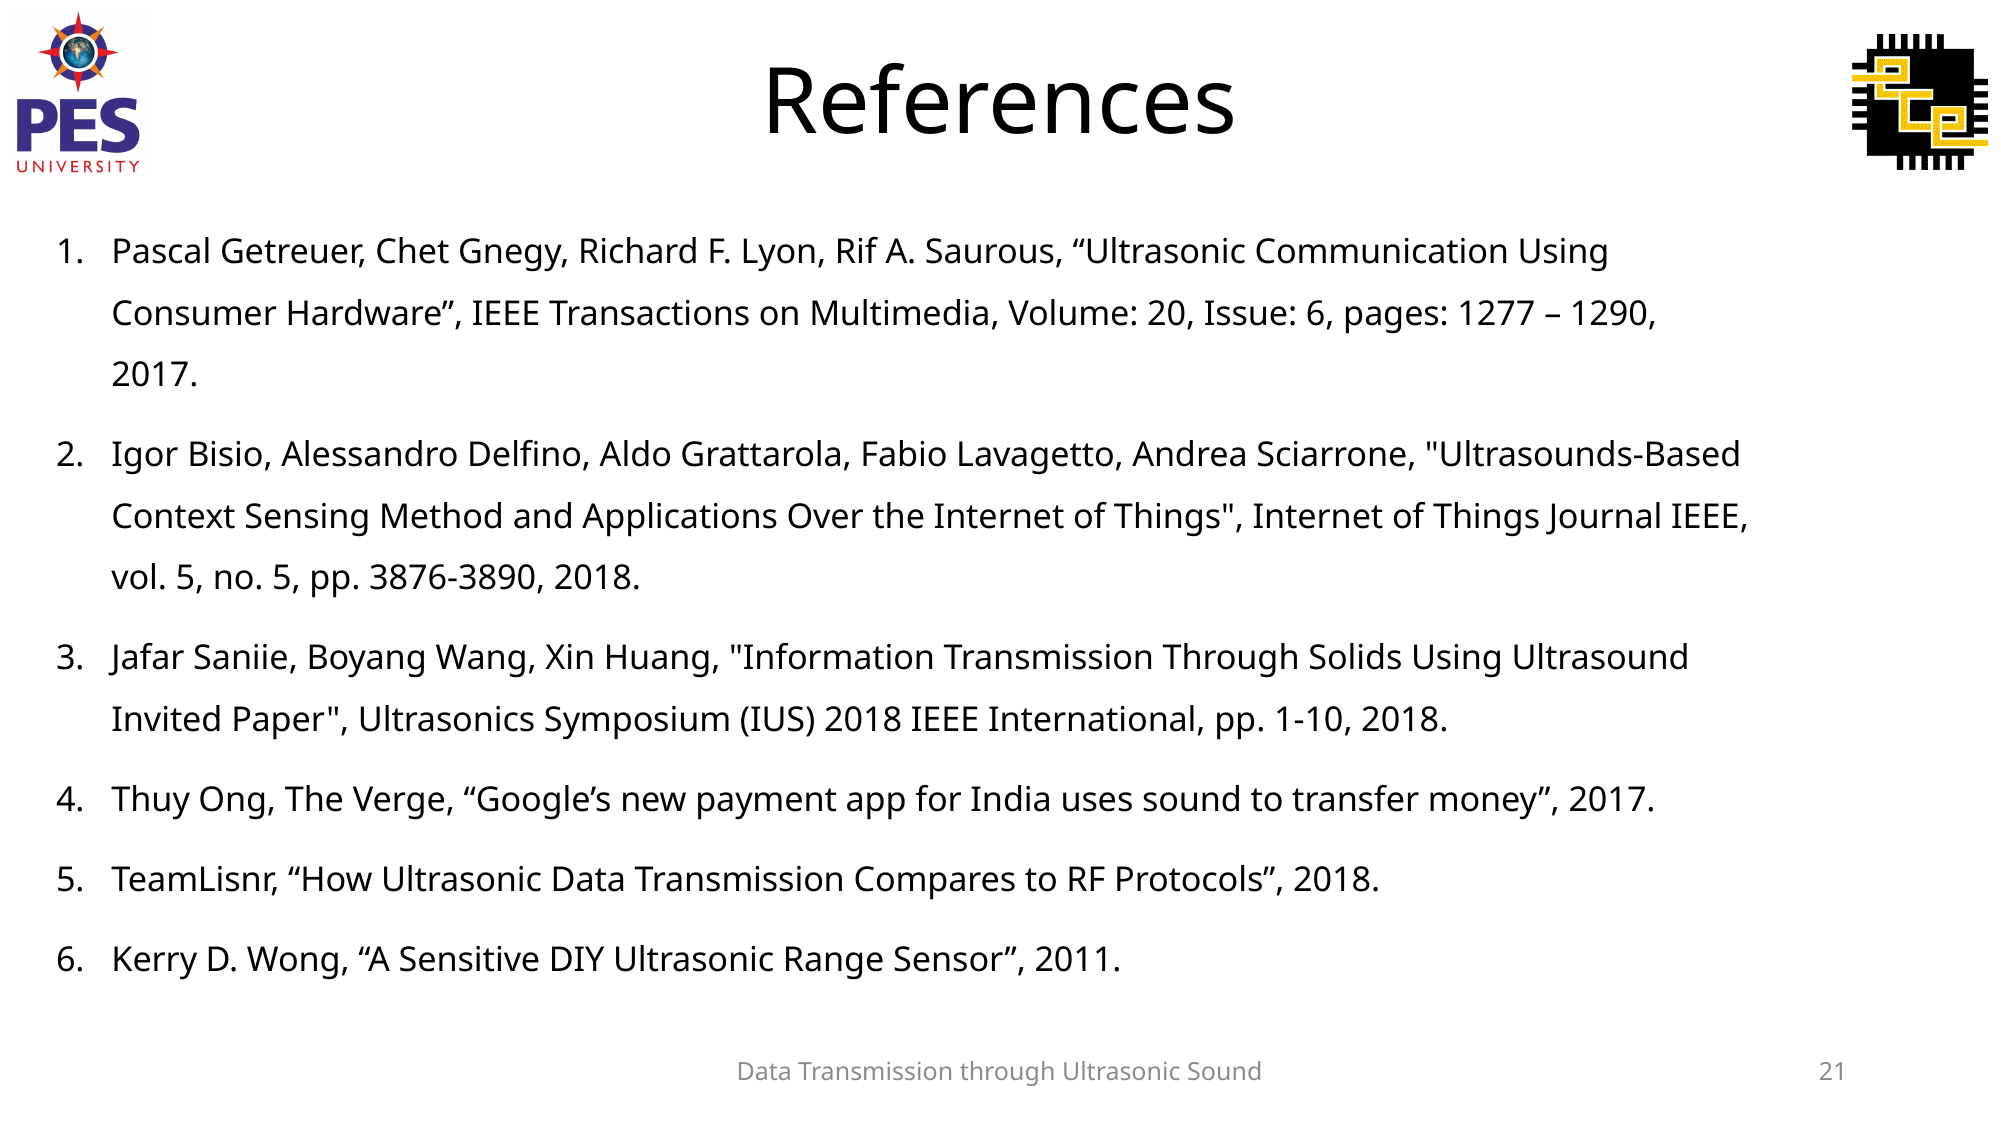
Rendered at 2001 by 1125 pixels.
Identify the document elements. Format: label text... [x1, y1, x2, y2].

picture [10, 7, 147, 177]
title References [147, 33, 1853, 174]
slide_number 21 [1412, 1042, 1863, 1103]
picture [1852, 34, 1988, 170]
list Pascal Getreuer, Chet Gnegy, Richard F. Lyon, Rif A. Saurous, “Ultrasonic Communication Using Consumer Hardware”, IEEE Transactions on Multimedia, Volume: 20, Issue: 6, pages: 1277 – 1290, 2017. Igor Bisio, Alessandro Delfino, Aldo Grattarola, Fabio Lavagetto, Andrea Sciarrone, "Ultrasounds-Based Context Sensing Method and Applications Over the Internet of Things", Internet of Things Journal IEEE, vol. 5, no. 5, pp. 3876-3890, 2018. Jafar Saniie, Boyang Wang, Xin Huang, "Information Transmission Through Solids Using Ultrasound Invited Paper", Ultrasonics Symposium (IUS) 2018 IEEE International, pp. 1-10, 2018. Thuy Ong, The Verge, “Google’s new payment app for India uses sound to transfer money”, 2017. TeamLisnr, “How Ultrasonic Data Transmission Compares to RF Protocols”, 2018. Kerry D. Wong, “A Sensitive DIY Ultrasonic Range Sensor”, 2011. [41, 202, 1766, 990]
footer Data Transmission through Ultrasonic Sound [662, 1042, 1338, 1103]
